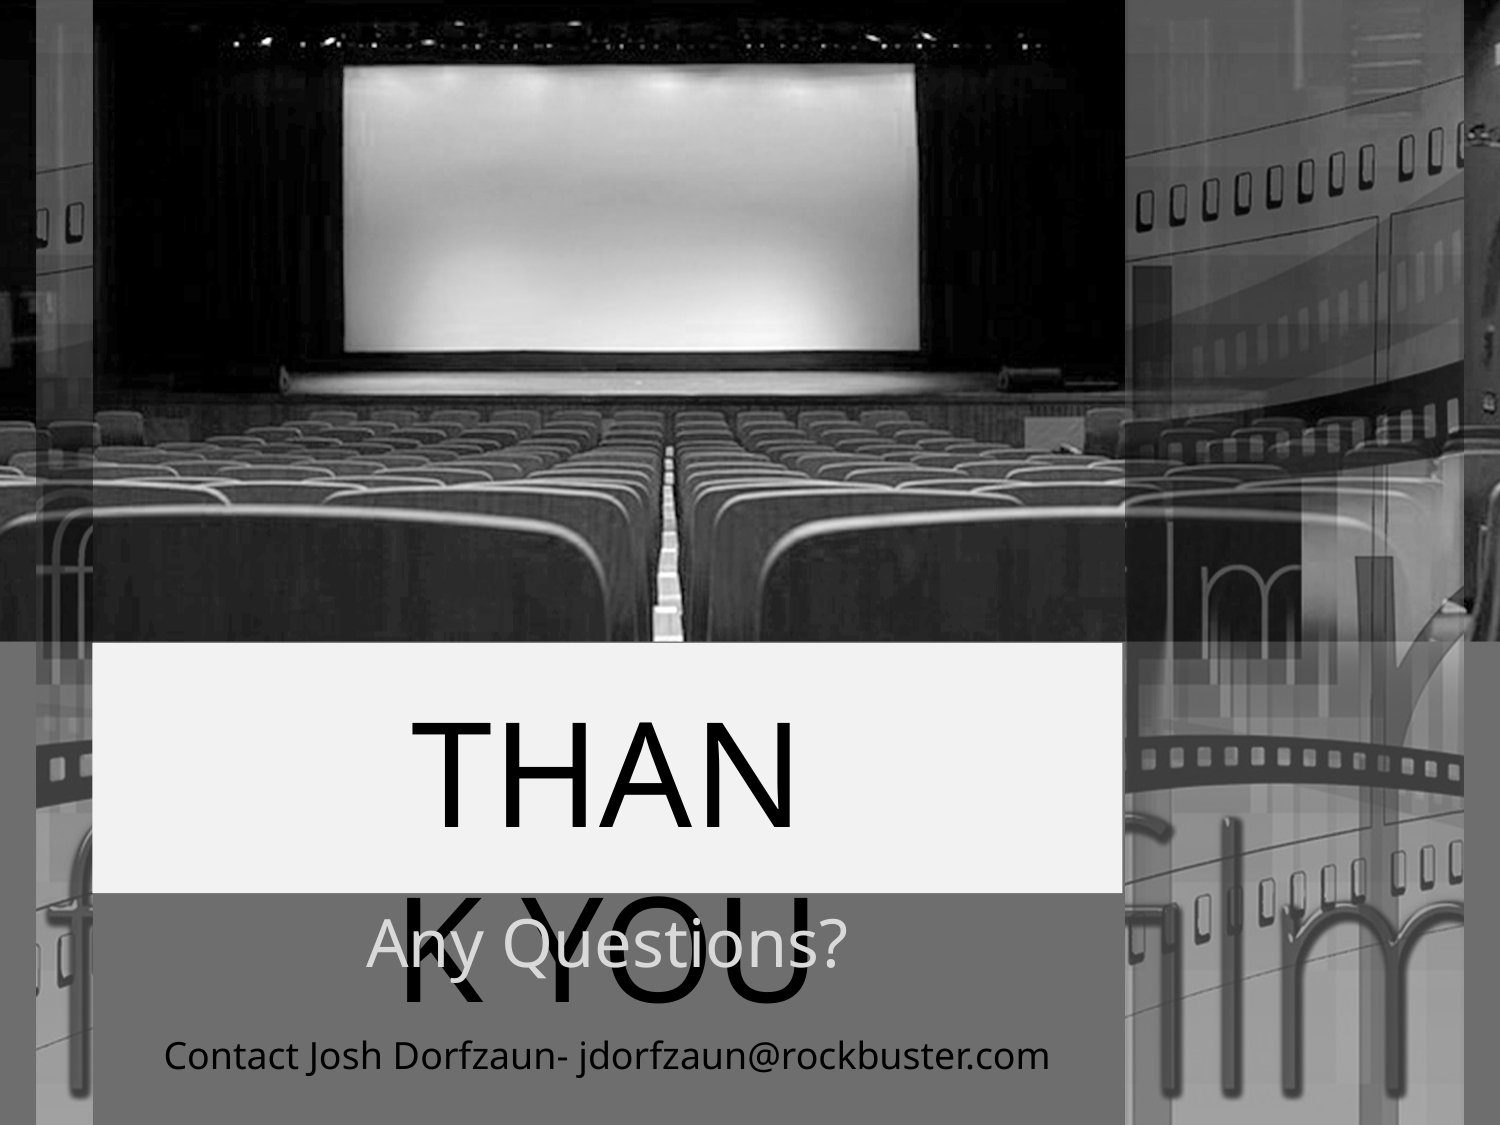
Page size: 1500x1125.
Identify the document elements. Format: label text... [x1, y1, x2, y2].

text_box Contact Josh Dorfzaun- jdorfzaun@rockbuster.com [148, 1024, 1067, 1085]
title THANK YOU [351, 674, 864, 862]
text_box [90, 641, 1124, 895]
text_box Any Questions? [351, 893, 864, 989]
picture [0, 0, 1500, 1125]
